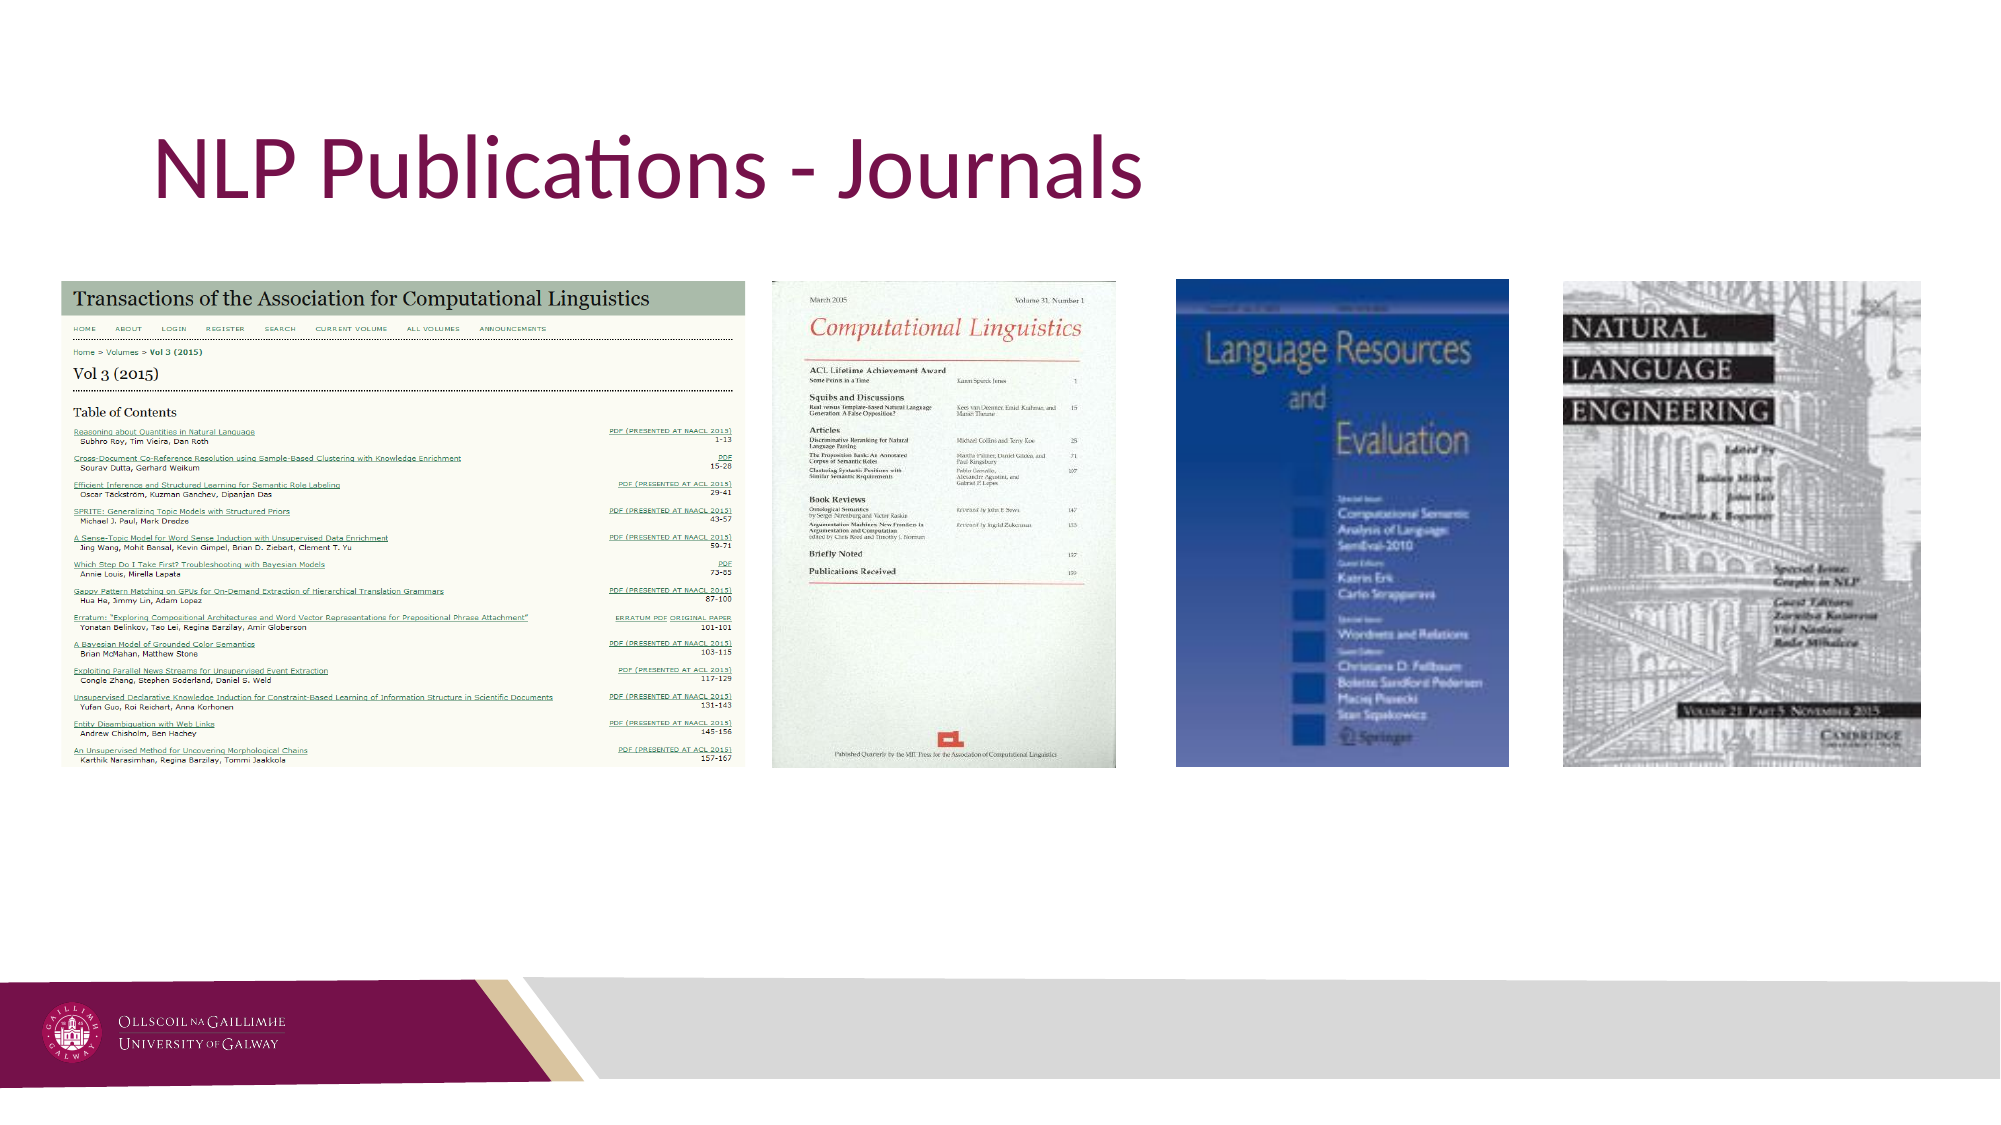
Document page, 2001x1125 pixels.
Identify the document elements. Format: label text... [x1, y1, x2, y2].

picture [1563, 280, 1921, 767]
picture [1176, 279, 1510, 767]
picture [771, 280, 1117, 769]
picture [42, 1002, 285, 1063]
picture [61, 280, 746, 767]
title NLP Publications - Journals [137, 59, 1863, 278]
